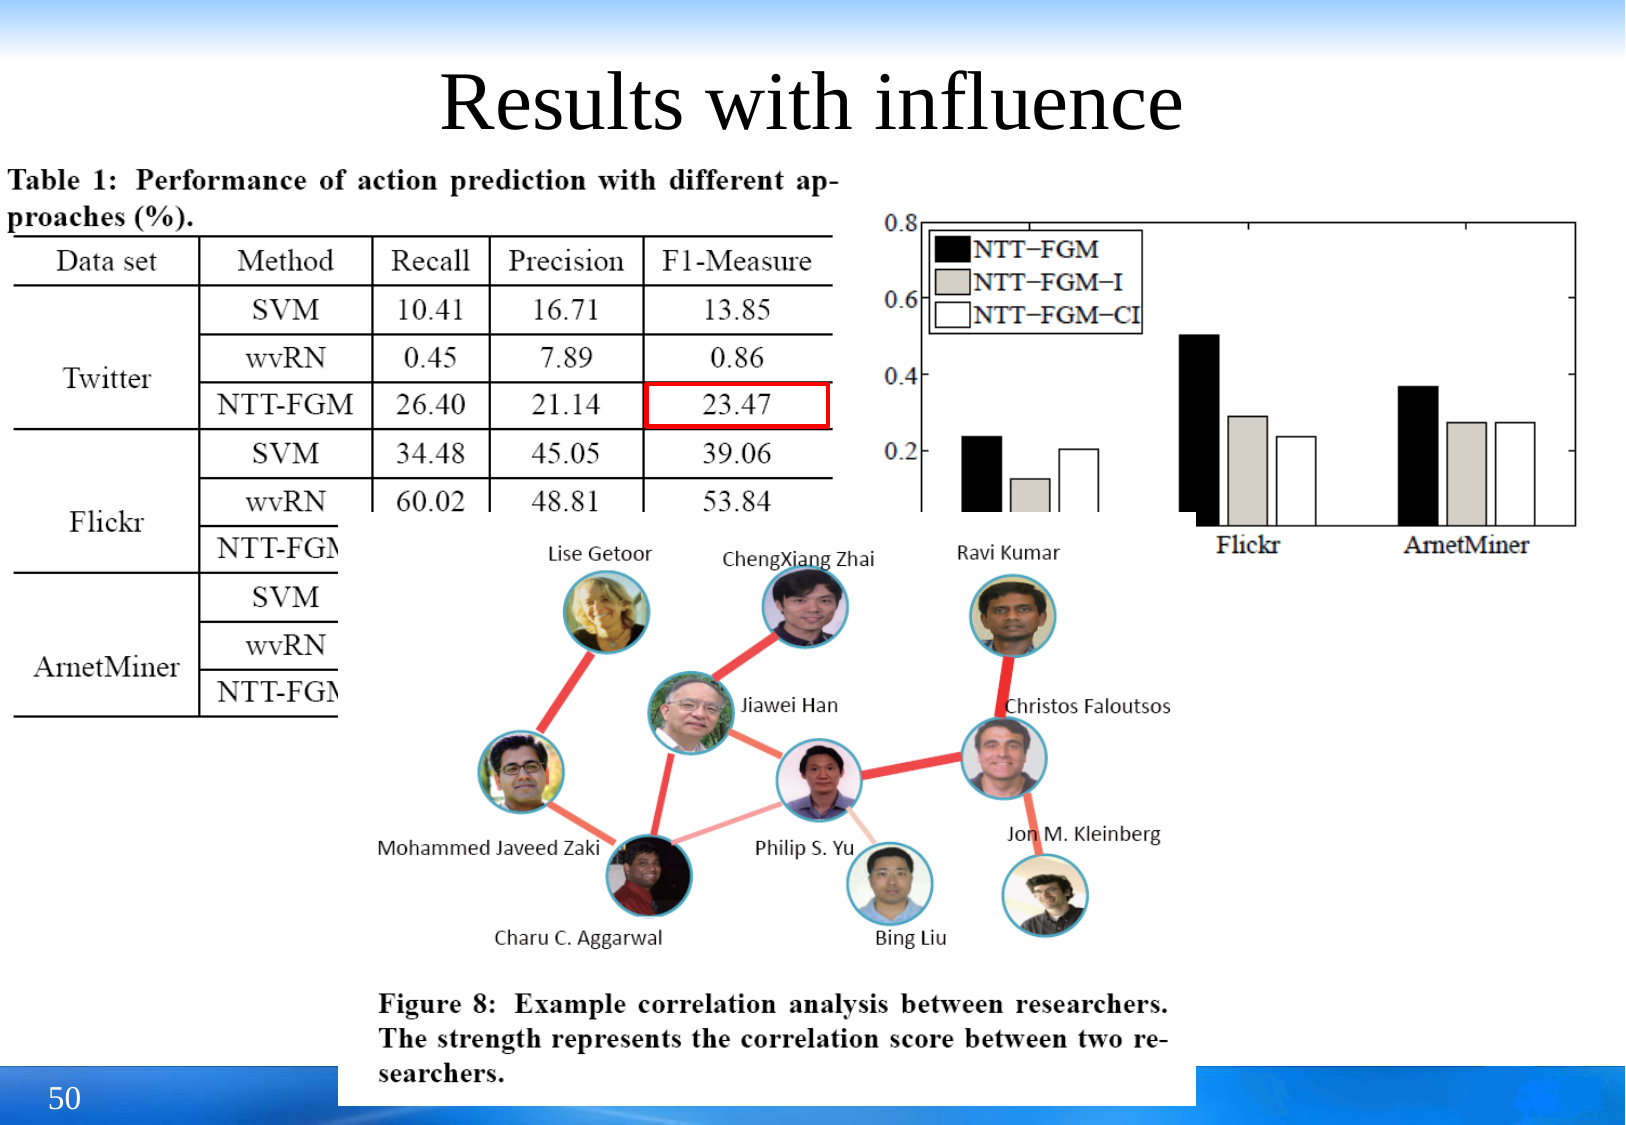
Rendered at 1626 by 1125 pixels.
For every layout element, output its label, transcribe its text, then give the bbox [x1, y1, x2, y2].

picture [0, 160, 1625, 1125]
title Results with influence [44, 30, 1581, 162]
